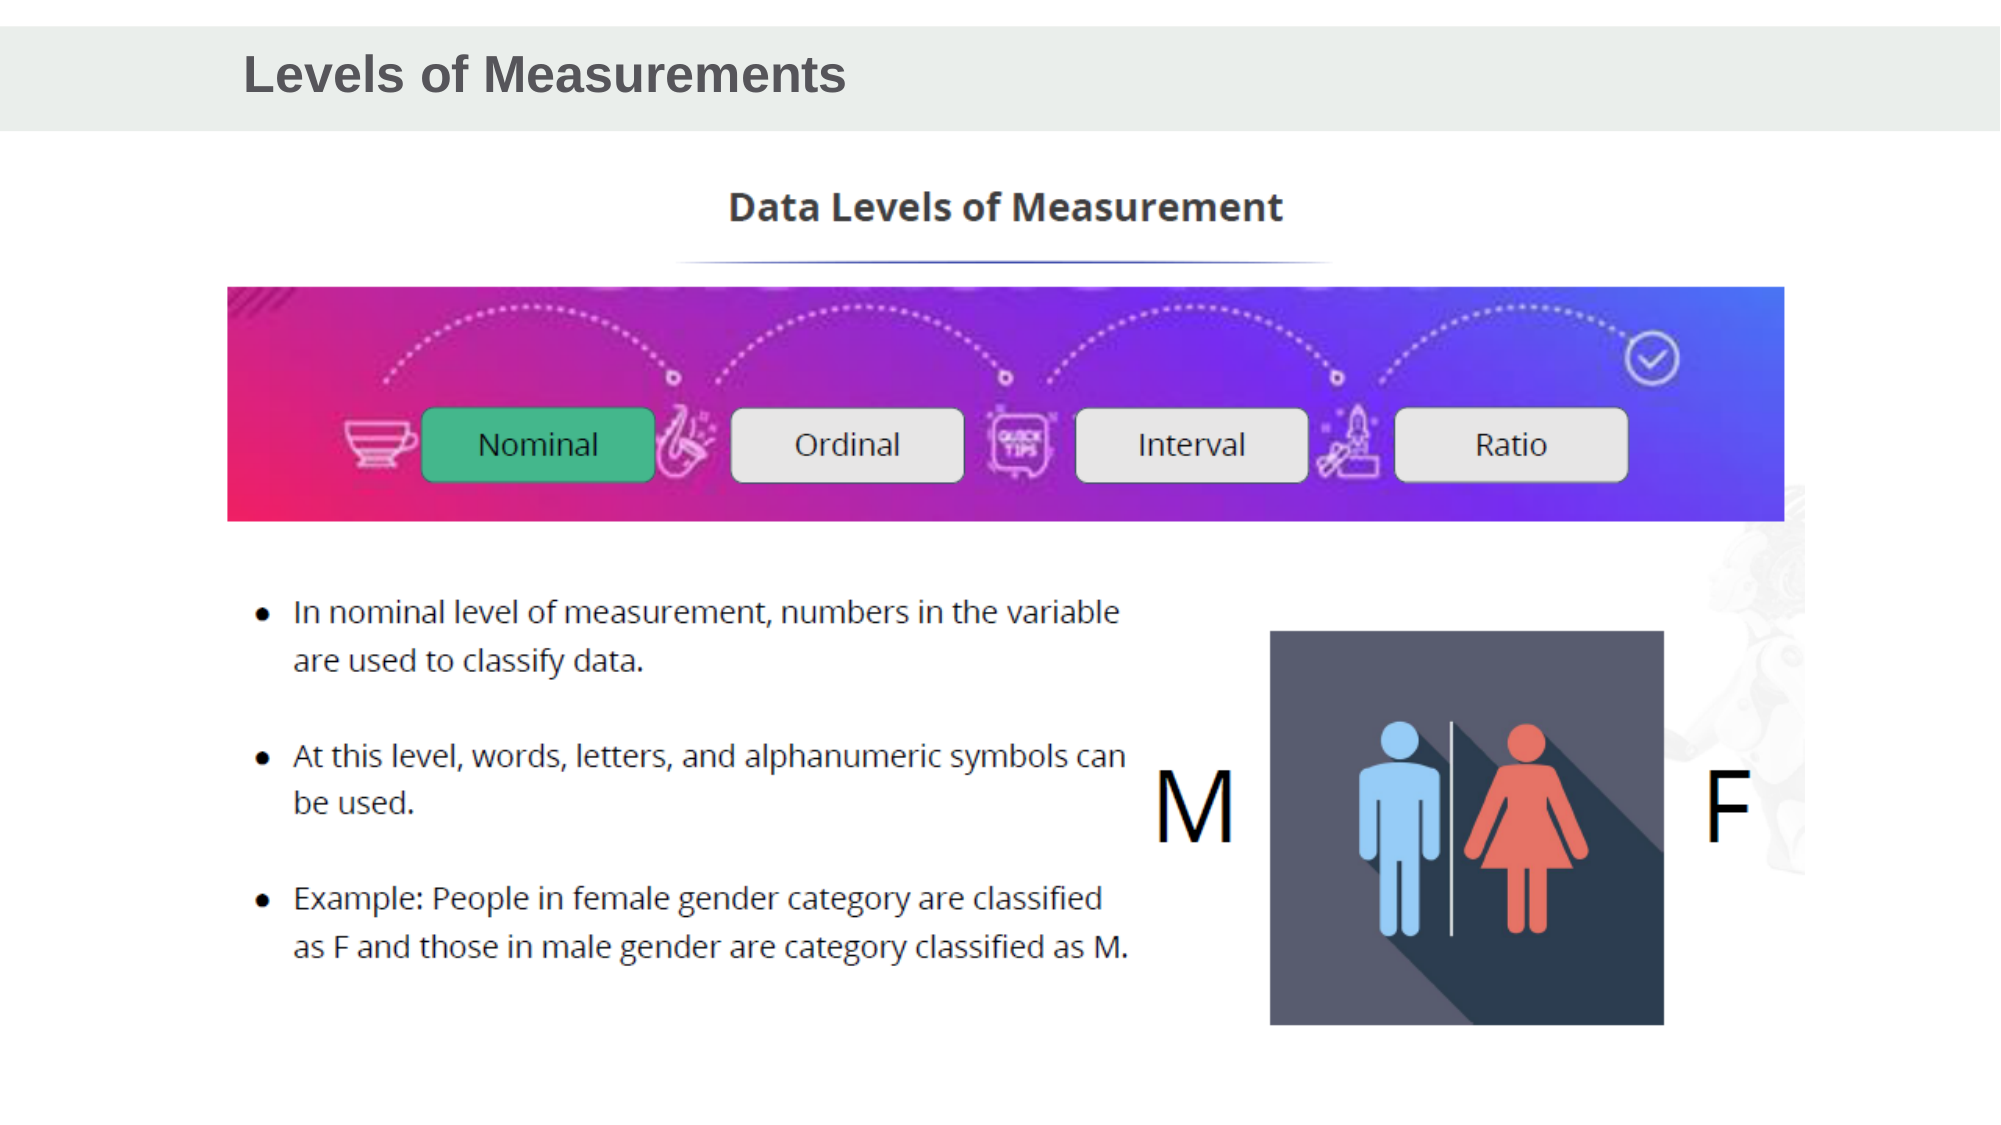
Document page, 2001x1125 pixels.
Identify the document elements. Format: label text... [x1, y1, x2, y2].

picture [187, 162, 1805, 1063]
title Levels of Measurements [243, 39, 1757, 103]
